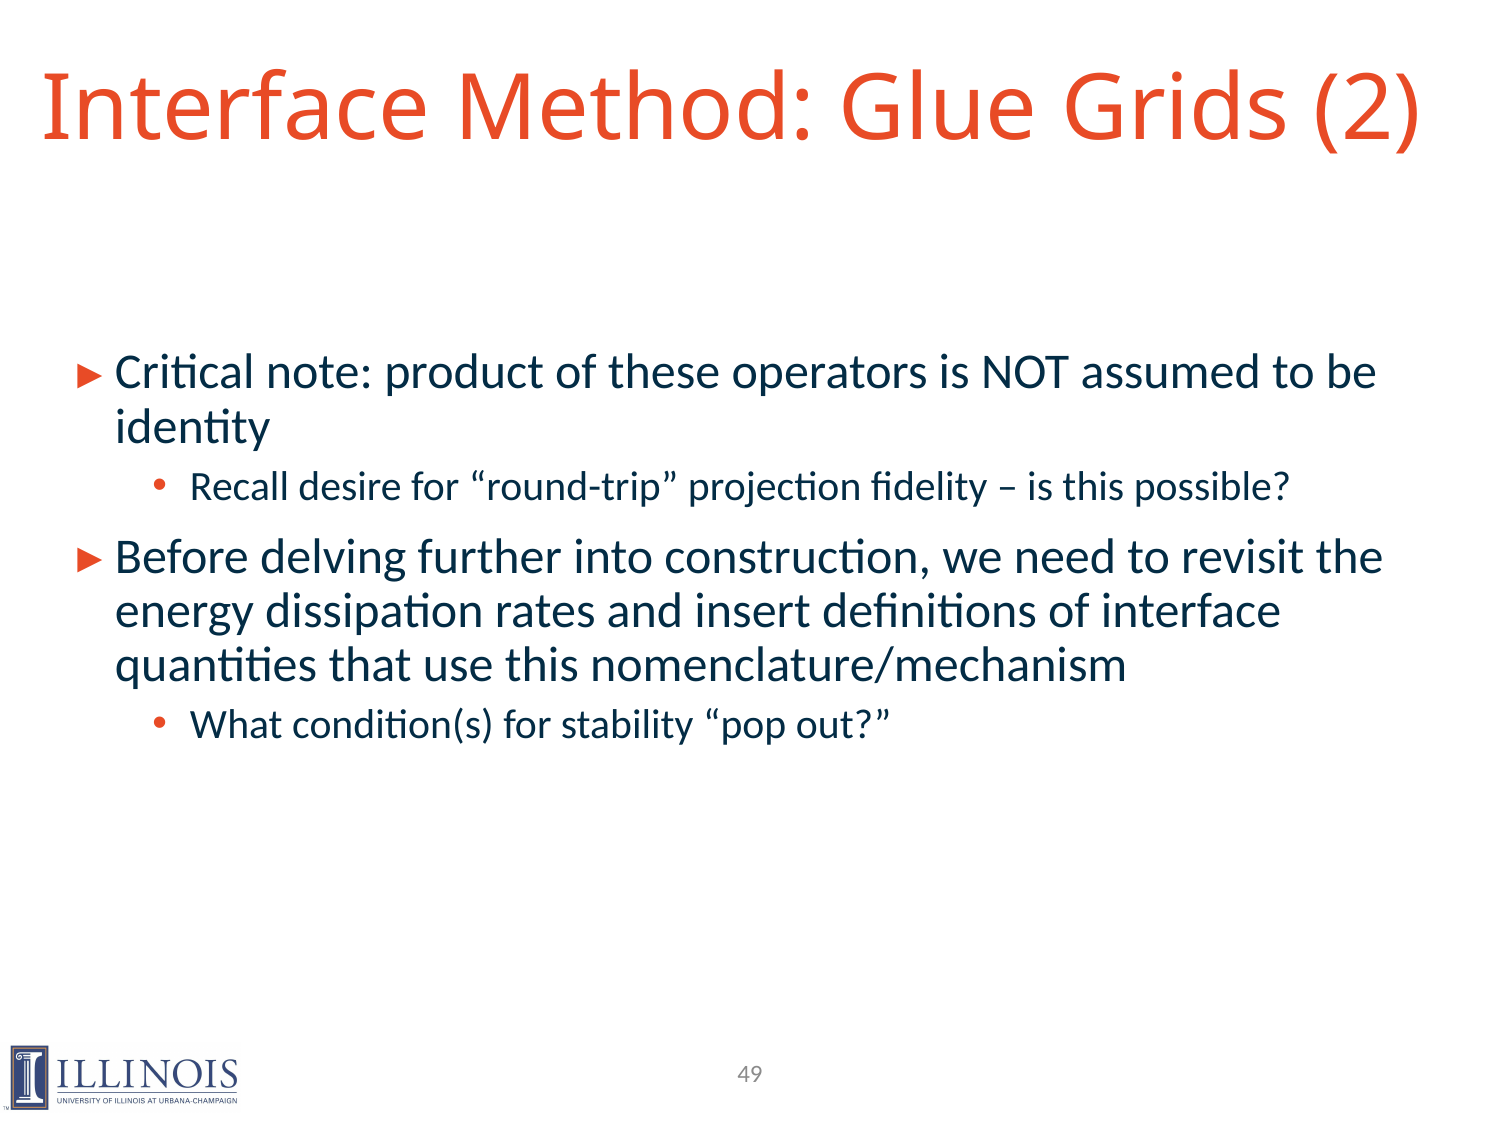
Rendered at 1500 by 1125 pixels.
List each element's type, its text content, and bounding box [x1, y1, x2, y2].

slide_number 49 [718, 1042, 782, 1103]
picture [0, 1042, 241, 1113]
text_box Critical note: product of these operators is NOT assumed to be identity Recall desire for “round-trip” projection fidelity – is this possible? Before delving further into construction, we need to revisit the energy dissipation rates and insert definitions of interface quantities that use this nomenclature/mechanism What condition(s) for stability “pop out?” [62, 182, 1407, 1016]
title Interface Method: Glue Grids (2) [26, 36, 1438, 183]
